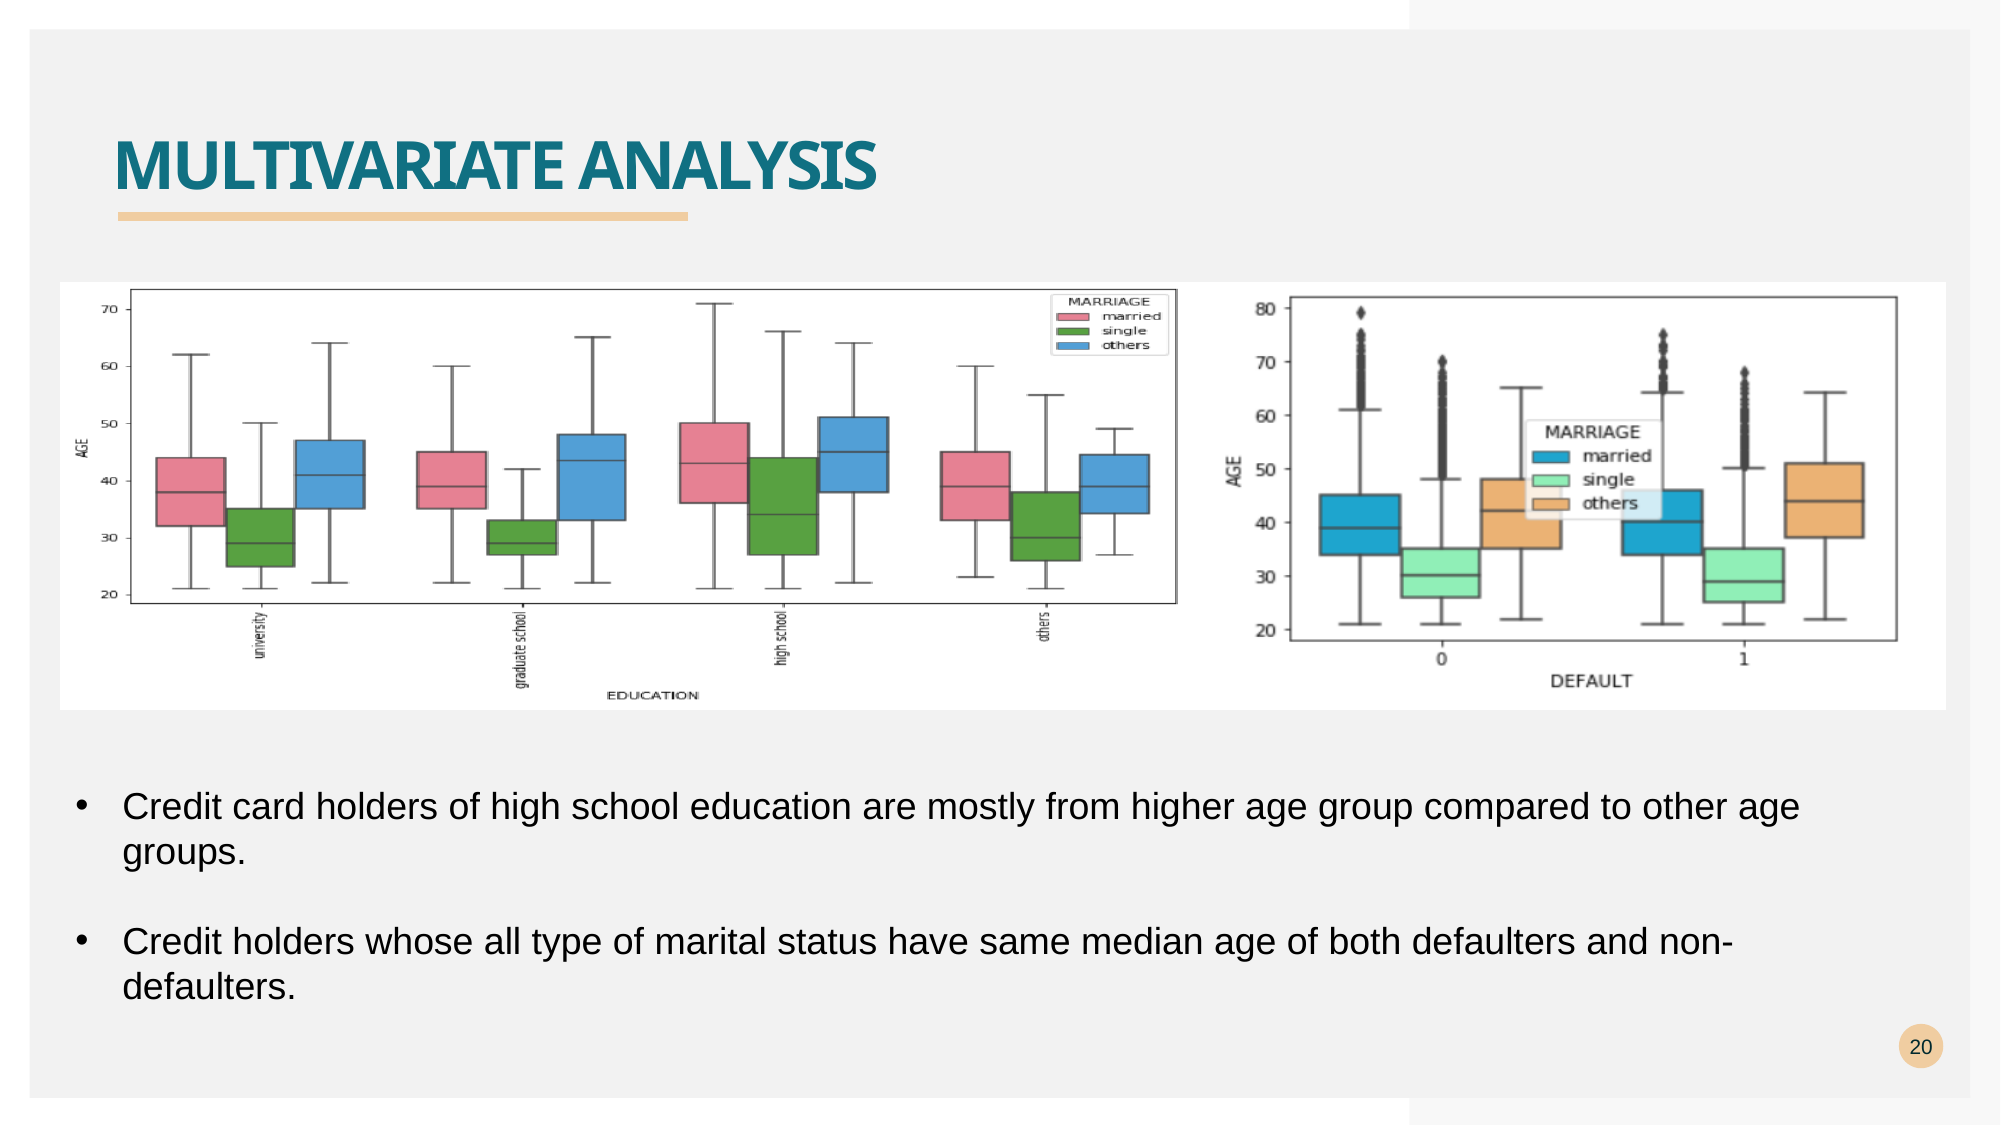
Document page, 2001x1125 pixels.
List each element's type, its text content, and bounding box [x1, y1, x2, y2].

picture [60, 282, 1947, 710]
slide_number 20 [1898, 1023, 1944, 1069]
title MULTIVARIATE analysis [112, 132, 1353, 194]
text_box Credit card holders of high school education are mostly from higher age group compared to other age groups. Credit holders whose all type of marital status have same median age of both defaulters and non-defaulters. [60, 729, 1915, 1015]
